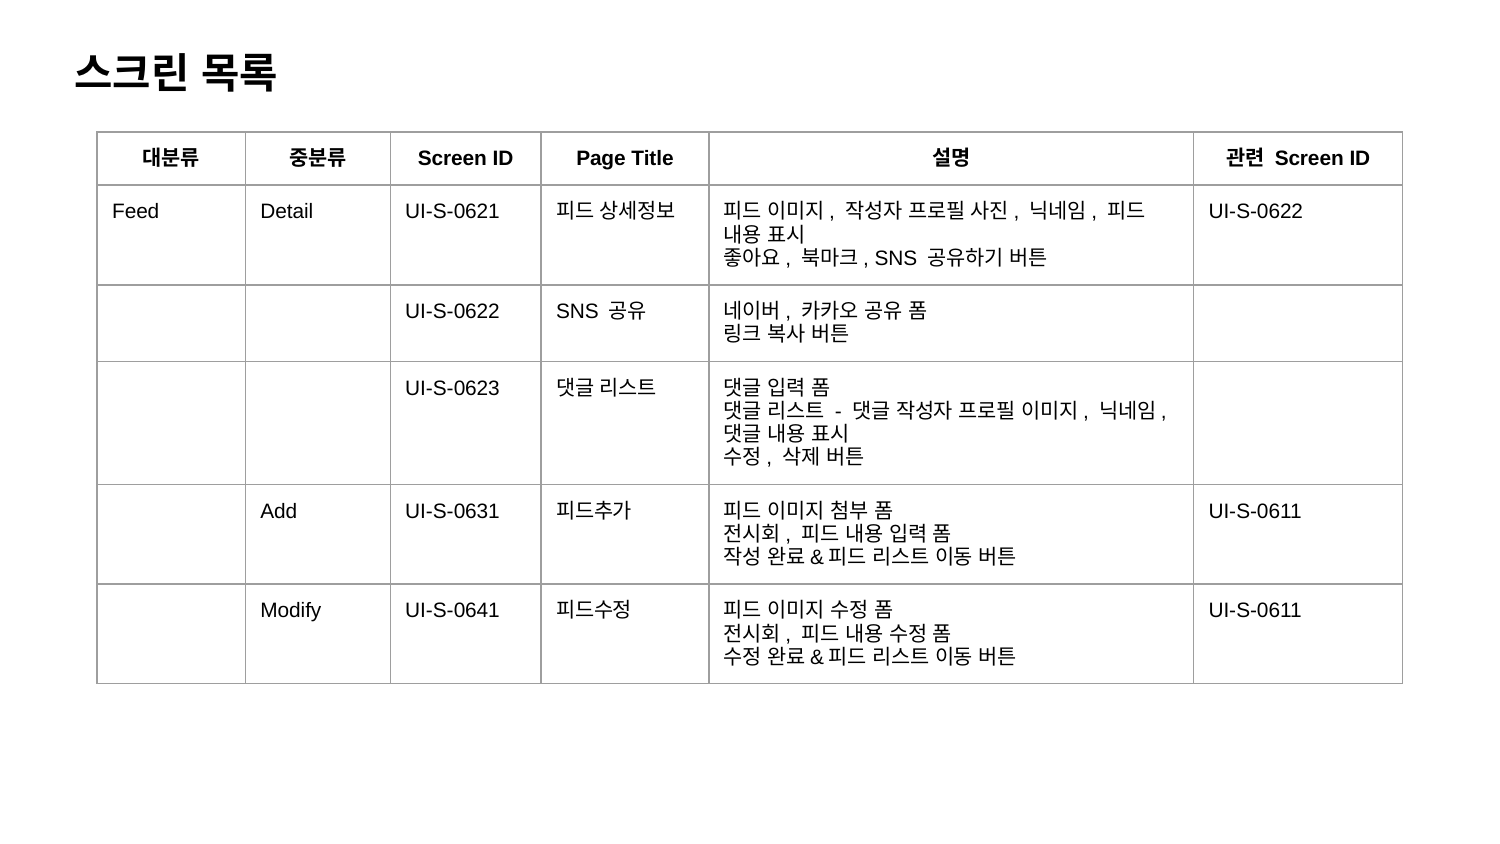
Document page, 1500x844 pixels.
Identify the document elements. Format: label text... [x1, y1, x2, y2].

table_cell 피드 상세정보 [542, 186, 708, 284]
table_cell 피드 이미지, 작성자 프로필 사진, 닉네임, 피드 내용 표시 좋아요, 북마크, SNS 공유하기 버튼 [710, 186, 1193, 284]
table_cell 피드 이미지 수정 폼 전시회, 피드 내용 수정 폼 수정 완료&피드 리스트 이동 버튼 [710, 585, 1193, 683]
table_cell 피드수정 [542, 585, 708, 683]
table_cell Add [246, 485, 390, 583]
table_header 설명 [710, 133, 1193, 184]
text_box 스크린 목록 [59, 31, 759, 112]
table_cell [246, 362, 390, 484]
table_cell Detail [246, 186, 390, 284]
table_cell [1194, 286, 1402, 361]
table_cell 댓글 입력 폼 댓글 리스트 - 댓글 작성자 프로필 이미지, 닉네임, 댓글 내용 표시 수정, 삭제 버튼 [710, 362, 1193, 484]
table_cell 댓글 리스트 [542, 362, 708, 484]
table_cell UI-S-0622 [1194, 186, 1402, 284]
table_cell UI-S-0622 [391, 286, 540, 361]
table_cell UI-S-0621 [391, 186, 540, 284]
table_header Screen ID [391, 133, 540, 184]
table_header 대분류 [98, 133, 245, 184]
table_cell 피드 이미지 첨부 폼 전시회, 피드 내용 입력 폼 작성 완료&피드 리스트 이동 버튼 [710, 485, 1193, 583]
table_cell UI-S-0641 [391, 585, 540, 683]
table_cell [1194, 362, 1402, 484]
table_header Page Title [542, 133, 708, 184]
table_cell [98, 485, 245, 583]
table_cell UI-S-0623 [391, 362, 540, 484]
table_cell Feed [98, 186, 245, 284]
table_cell 네이버, 카카오 공유 폼 링크 복사 버튼 [710, 286, 1193, 361]
table_cell UI-S-0611 [1194, 585, 1402, 683]
table_cell [98, 362, 245, 484]
table_cell Modify [246, 585, 390, 683]
table_cell SNS 공유 [542, 286, 708, 361]
table_cell [246, 286, 390, 361]
table_header 중분류 [246, 133, 390, 184]
table_cell UI-S-0611 [1194, 485, 1402, 583]
table_cell 피드추가 [542, 485, 708, 583]
table_cell UI-S-0631 [391, 485, 540, 583]
table_header 관련 Screen ID [1194, 133, 1402, 184]
table_cell [98, 585, 245, 683]
table_cell [98, 286, 245, 361]
